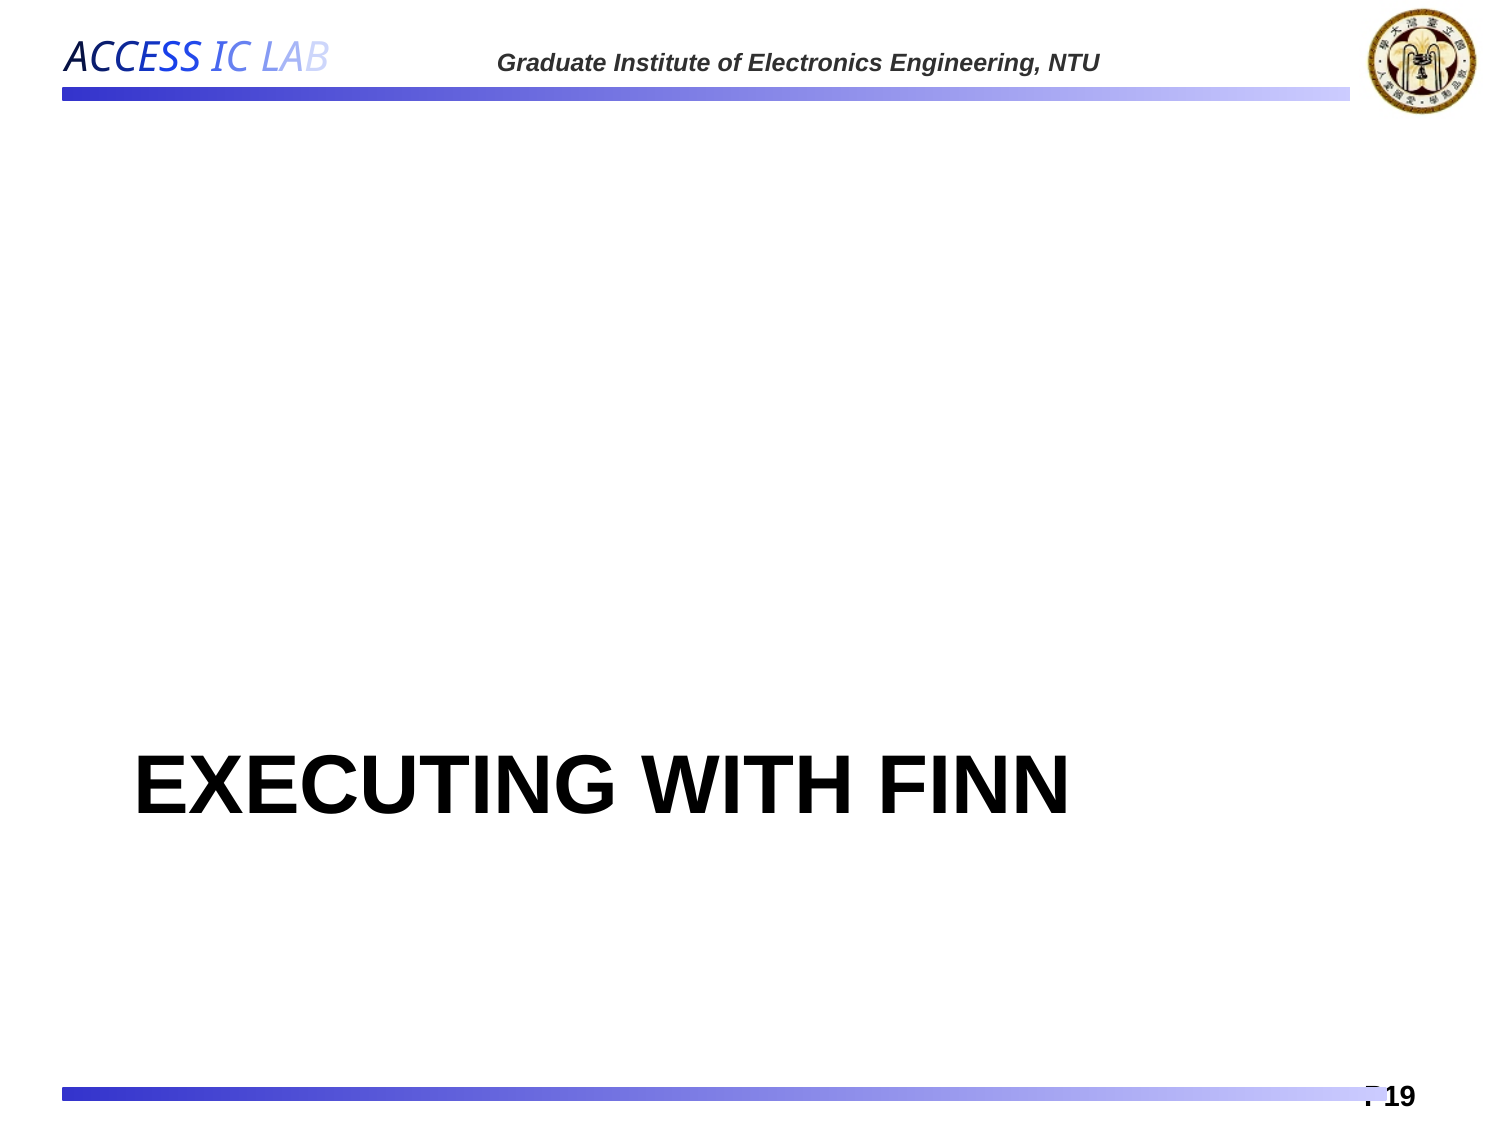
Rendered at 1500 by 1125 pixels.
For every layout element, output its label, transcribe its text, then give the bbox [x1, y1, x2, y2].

title Executing with FINN [118, 722, 1394, 947]
picture [1359, 0, 1488, 125]
